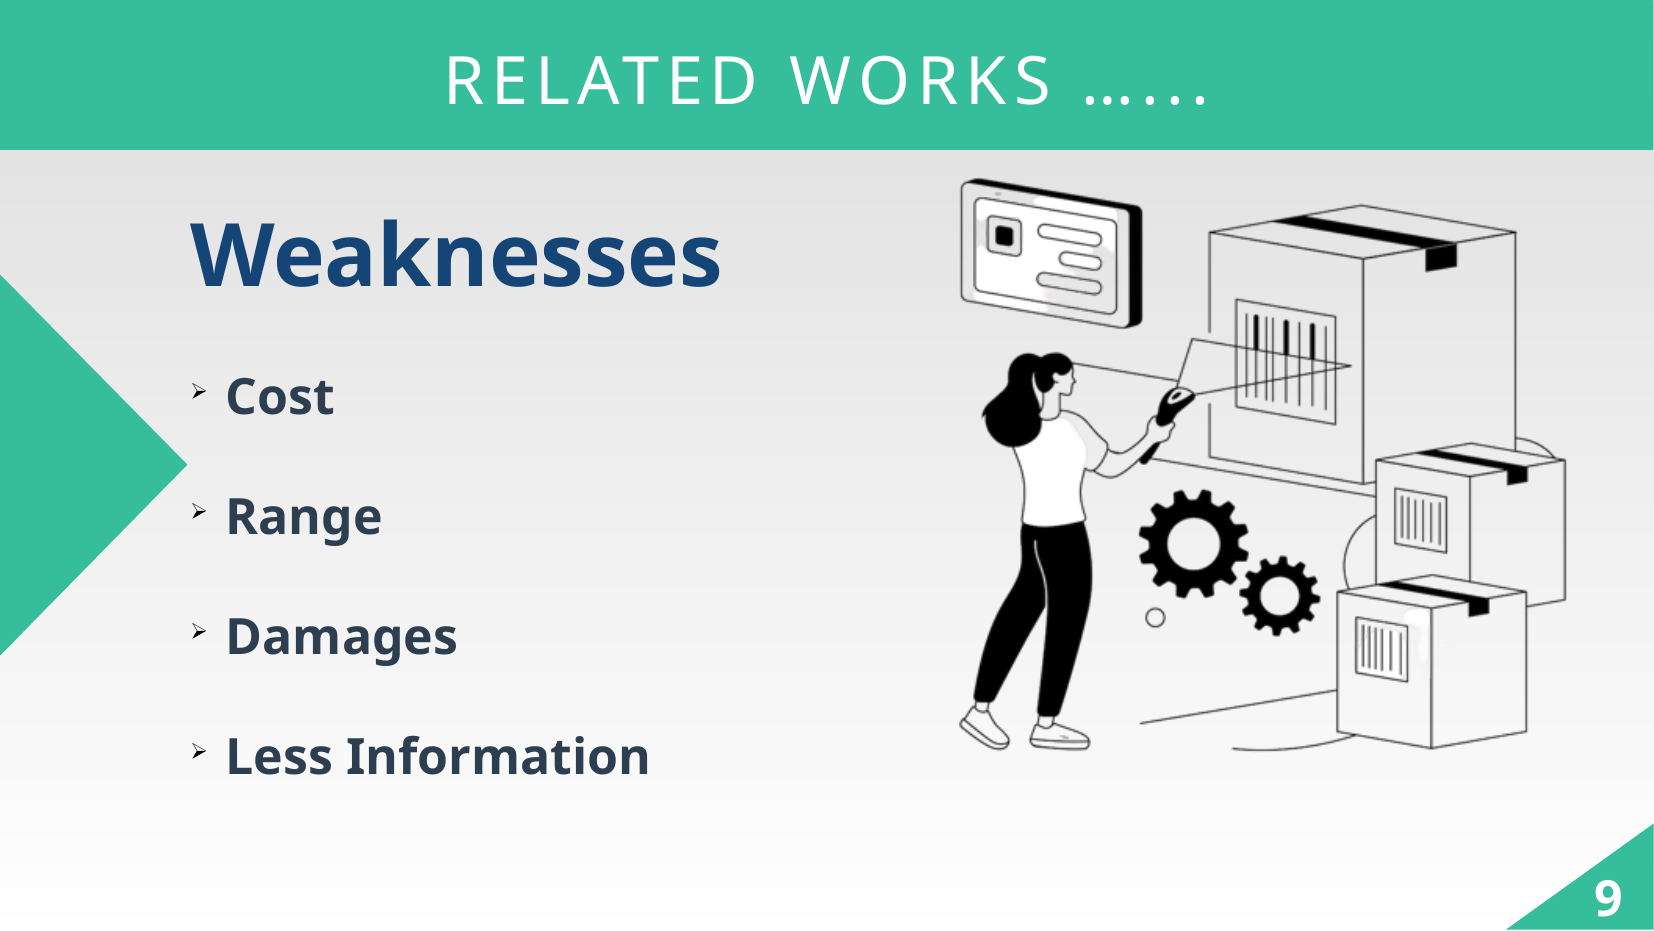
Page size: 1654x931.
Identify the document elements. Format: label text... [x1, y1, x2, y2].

picture [872, 74, 1654, 856]
text_box [0, 274, 175, 656]
text_box Weaknesses Cost Range Damages Less Information [175, 87, 805, 677]
text_box RELATED WORKS …... [114, 4, 1540, 153]
text_box [1590, 862, 1654, 930]
text_box [0, 0, 1654, 150]
text_box [1505, 915, 1525, 930]
text_box 9 [1525, 869, 1639, 931]
